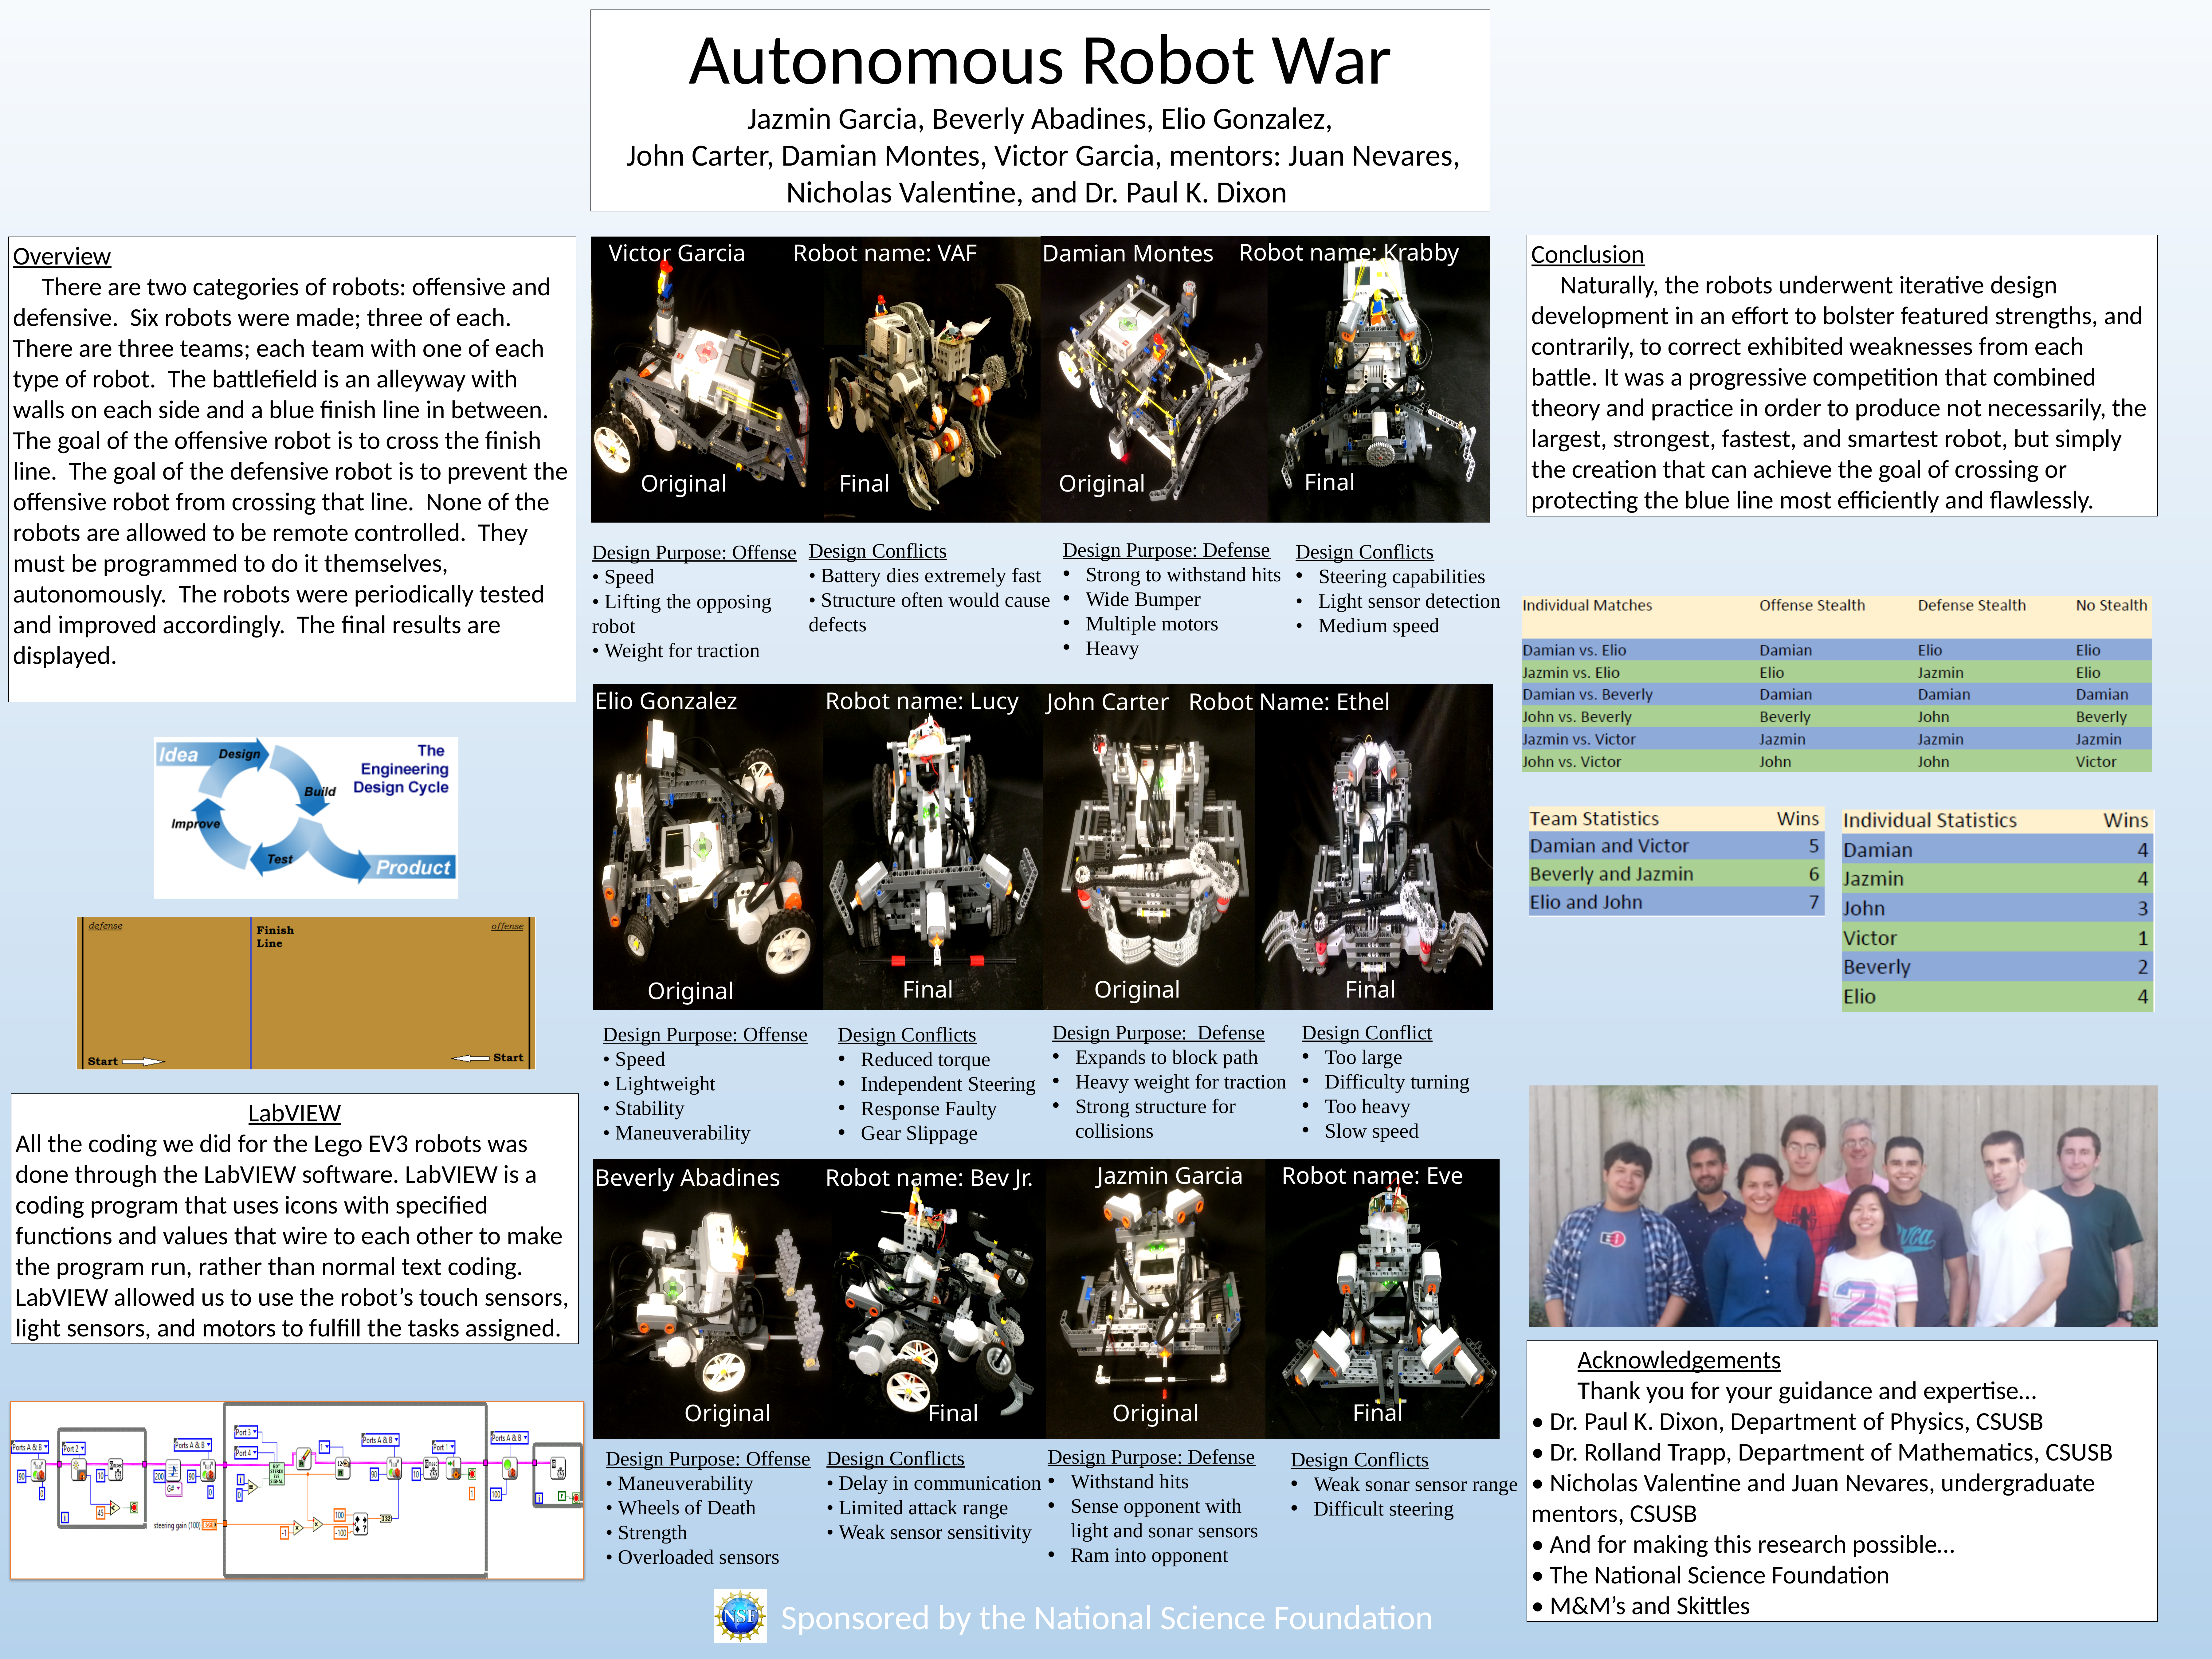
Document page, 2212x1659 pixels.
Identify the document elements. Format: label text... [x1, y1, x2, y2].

picture [1529, 806, 1825, 917]
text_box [713, 1589, 1442, 1643]
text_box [593, 684, 1493, 1159]
picture [1529, 1085, 2158, 1327]
picture [76, 917, 536, 1070]
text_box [590, 236, 1515, 696]
text_box LabVIEW All the coding we did for the Lego EV3 robots was done through the LabVIEW software. LabVIEW is a coding program that uses icons with specified functions and values that wire to each other to make the program run, rather than normal text coding. LabVIEW allowed us to use the robot’s touch sensors, light sensors, and motors to fulfill the tasks assigned. [11, 1093, 579, 1344]
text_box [593, 1159, 1522, 1589]
picture [154, 737, 458, 899]
text_box Overview There are two categories of robots: offensive and defensive. Six robots were made; three of each. There are three teams; each team with one of each type of robot. The battlefield is an alleyway with walls on each side and a blue finish line in between. The goal of the offensive robot is to cross the finish line. The goal of the defensive robot is to prevent the offensive robot from crossing that line. None of the robots are allowed to be remote controlled. They must be programmed to do it themselves, autonomously. The robots were periodically tested and improved accordingly. The final results are displayed. [8, 237, 576, 702]
picture [1842, 810, 2155, 1012]
text_box Acknowledgements Thank you for your guidance and expertise… • Dr. Paul K. Dixon, Department of Physics, CSUSB • Dr. Rolland Trapp, Department of Mathematics, CSUSB • Nicholas Valentine and Juan Nevares, undergraduate mentors, CSUSB • And for making this research possible… • The National Science Foundation • M&M’s and Skittles [1527, 1340, 2158, 1622]
text_box Conclusion Naturally, the robots underwent iterative design development in an effort to bolster featured strengths, and contrarily, to correct exhibited weaknesses from each battle. It was a progressive competition that combined theory and practice in order to produce not necessarily, the largest, strongest, fastest, and smartest robot, but simply the creation that can achieve the goal of crossing or protecting the blue line most efficiently and flawlessly. [1527, 235, 2158, 516]
picture [1522, 596, 2152, 772]
picture [11, 1402, 583, 1579]
text_box Autonomous Robot War Jazmin Garcia, Beverly Abadines, Elio Gonzalez, John Carter, Damian Montes, Victor Garcia, mentors: Juan Nevares, Nicholas Valentine, and Dr. Paul K. Dixon [590, 10, 1490, 211]
